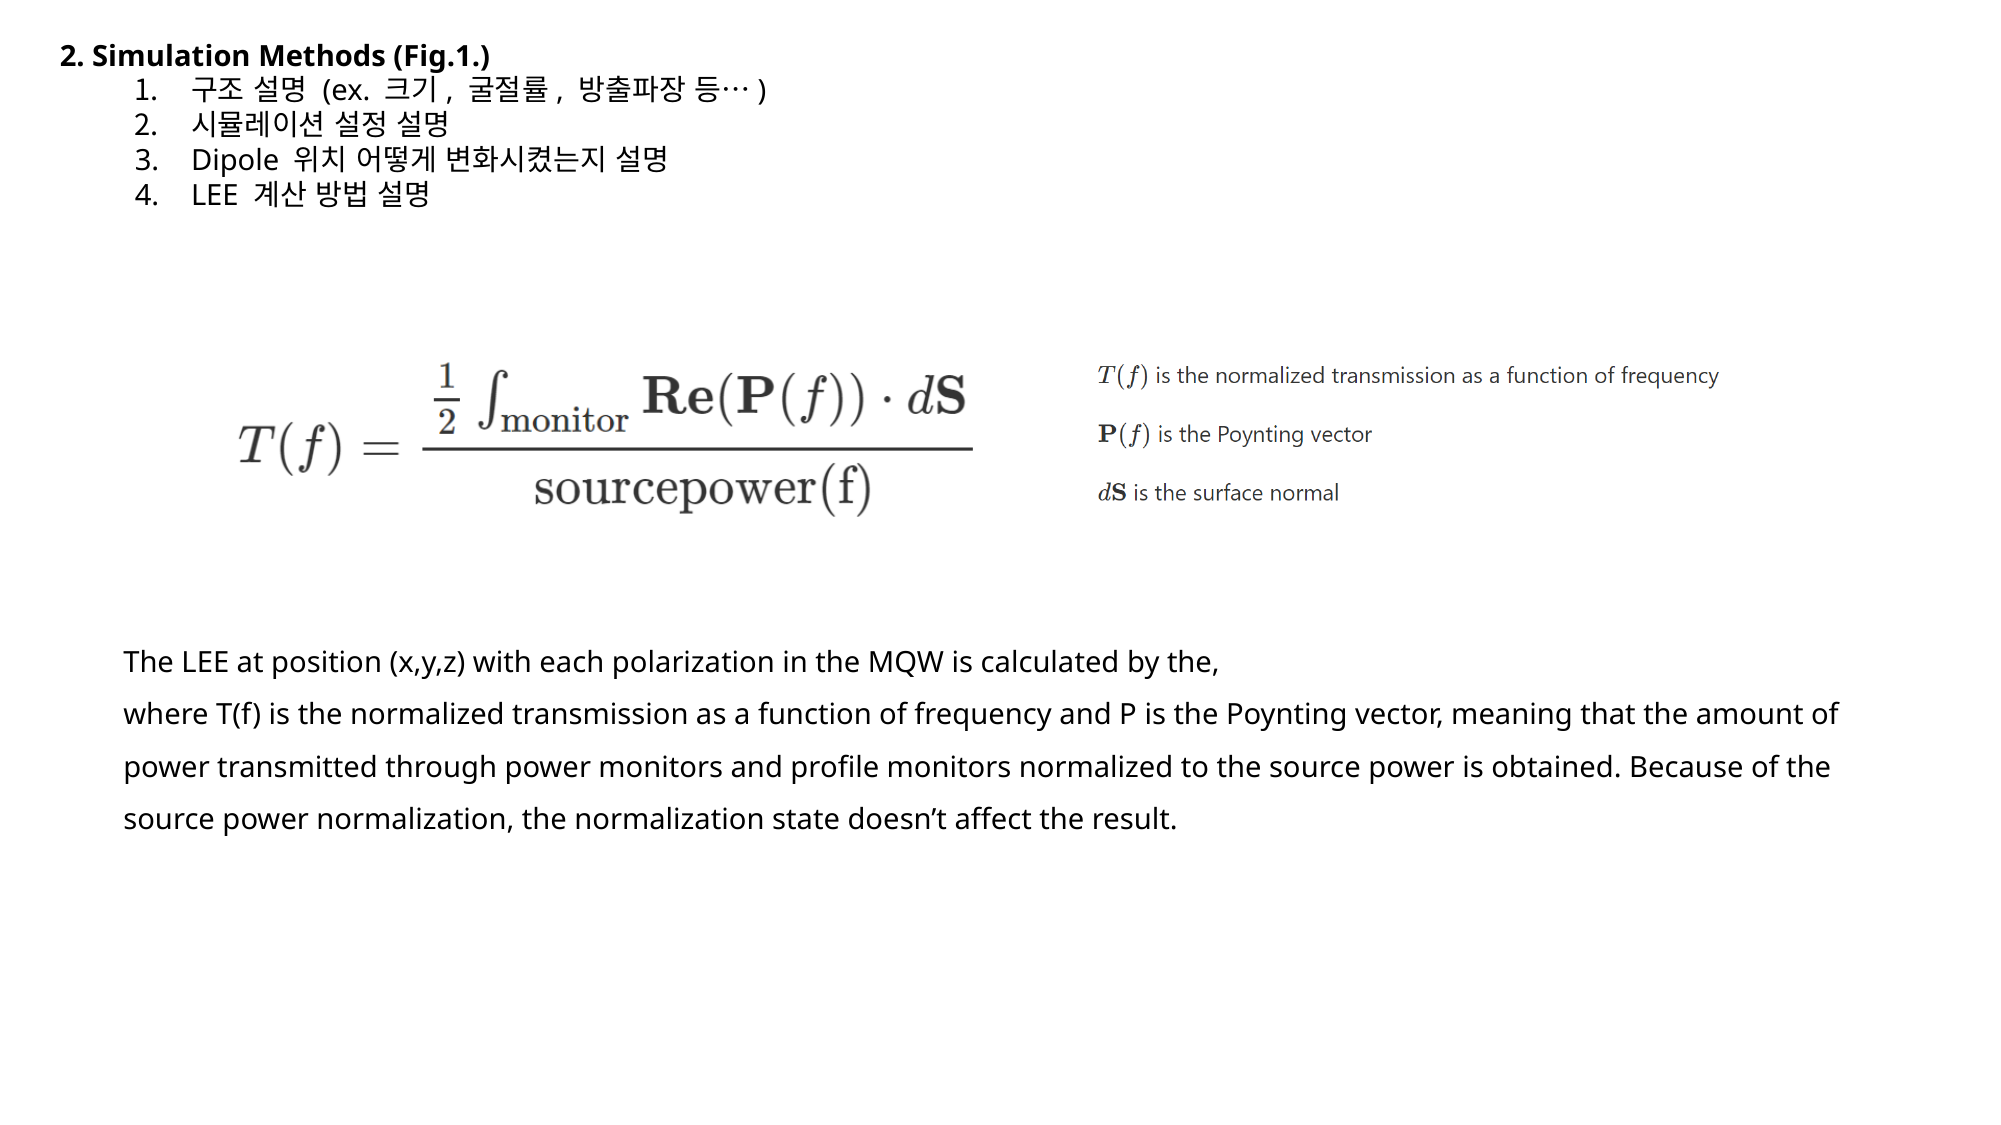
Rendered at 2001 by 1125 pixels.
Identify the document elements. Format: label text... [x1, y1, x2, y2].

text_box 2. Simulation Methods (Fig.1.) 구조 설명 (ex. 크기, 굴절률, 방출파장 등…) 시뮬레이션 설정 설명 Dipole 위치 어떻게 변화시켰는지 설명 LEE 계산 방법 설명 [45, 29, 1589, 219]
picture [1095, 356, 1725, 507]
picture [216, 331, 1000, 542]
text_box The LEE at position (x,y,z) with each polarization in the MQW is calculated by the, where T(f) is the normalized transmission as a function of frequency and P is the Poynting vector, meaning that the amount of power transmitted through power monitors and profile monitors normalized to the source power is obtained. Because of the source power normalization, the normalization state doesn’t affect the result. [108, 618, 1892, 843]
